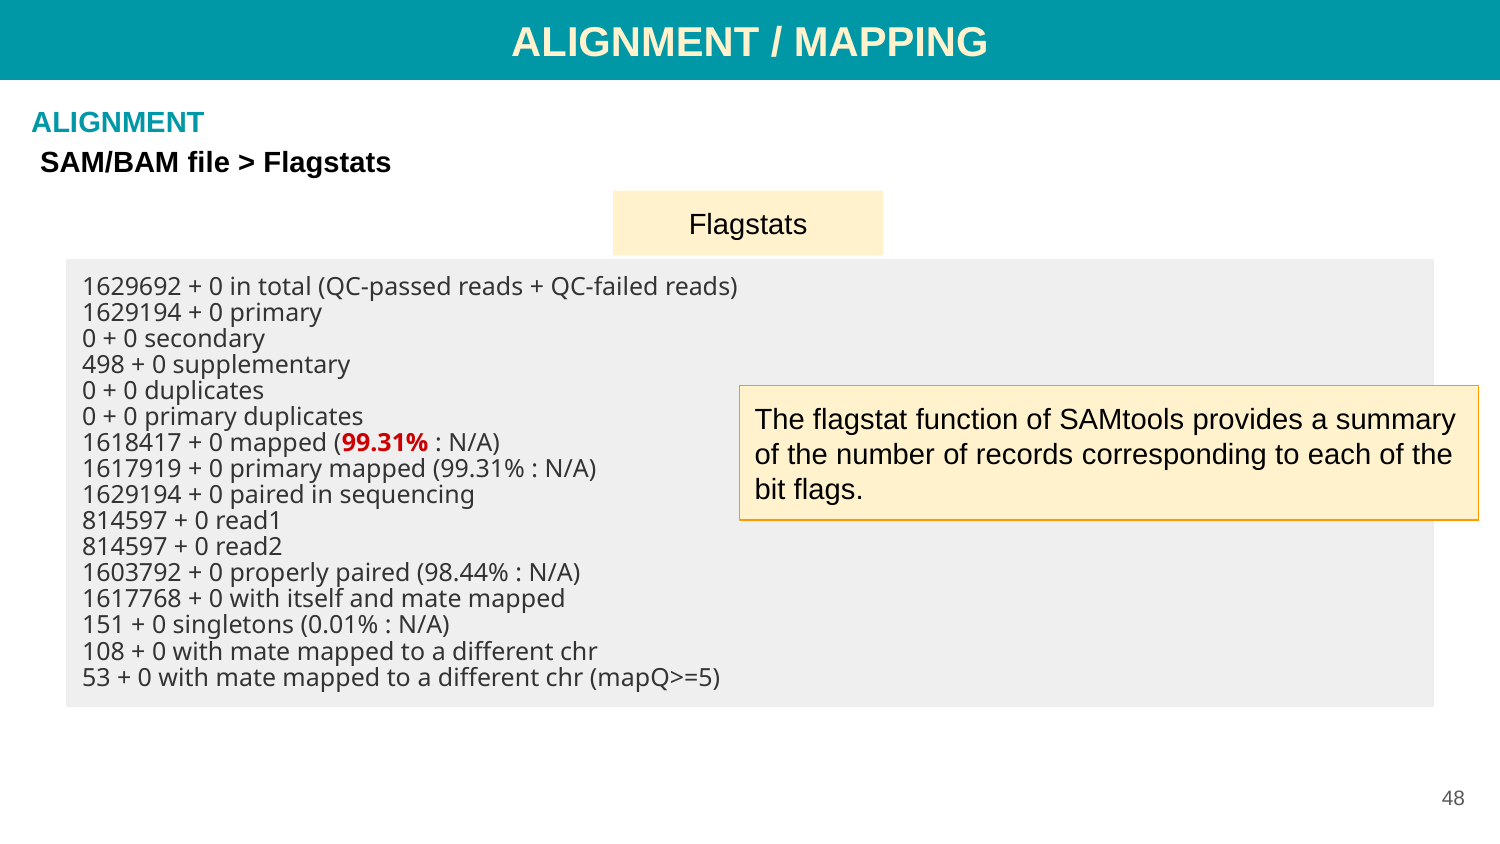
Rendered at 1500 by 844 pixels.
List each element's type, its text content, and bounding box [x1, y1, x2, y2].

text_box ALIGNMENT [16, 88, 243, 154]
text_box SAM/BAM file > Flagstats [25, 128, 652, 193]
text_box Flagstats [613, 190, 884, 256]
text_box The flagstat function of SAMtools provides a summary of the number of records corresponding to each of the bit flags. [739, 385, 1479, 521]
text_box ALIGNMENT / MAPPING [0, 0, 1500, 80]
slide_number ‹#› [1389, 764, 1480, 830]
text_box 1629692 + 0 in total (QC-passed reads + QC-failed reads) 1629194 + 0 primary 0 + 0 secondary 498 + 0 supplementary 0 + 0 duplicates 0 + 0 primary duplicates 1618417 + 0 mapped (99.31% : N/A) 1617919 + 0 primary mapped (99.31% : N/A) 1629194 + 0 paired in sequencing 814597 + 0 read1 814597 + 0 read2 1603792 + 0 properly paired (98.44% : N/A) 1617768 + 0 with itself and mate mapped 151 + 0 singletons (0.01% : N/A) 108 + 0 with mate mapped to a different chr 53 + 0 with mate mapped to a different chr (mapQ>=5) [67, 259, 1433, 707]
